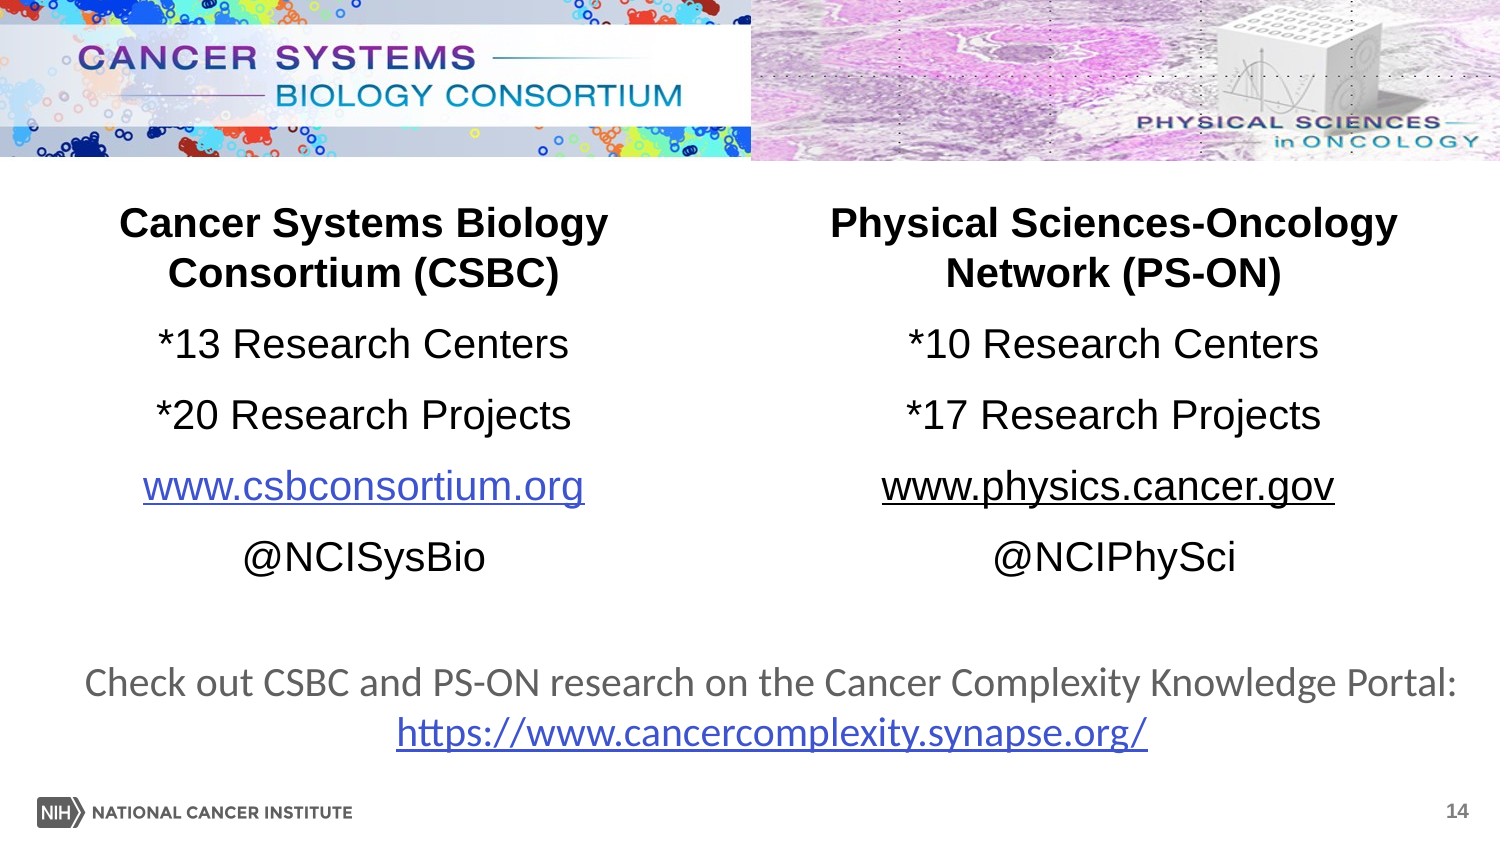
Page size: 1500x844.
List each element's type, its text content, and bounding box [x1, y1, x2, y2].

text_box Physical Sciences-Oncology Network (PS-ON) *10 Research Centers *17 Research Projects www.physics.cancer.gov @NCIPhySci [750, 196, 1478, 787]
picture [37, 797, 352, 828]
list Cancer Systems Biology Consortium (CSBC) *13 Research Centers *20 Research Projects www.csbconsortium.org @NCISysBio [0, 196, 728, 787]
text_box Check out CSBC and PS-ON research on the Cancer Complexity Knowledge Portal: https://www.cancercomplexity.synapse.org/ [69, 647, 1474, 763]
picture [0, 0, 1500, 162]
